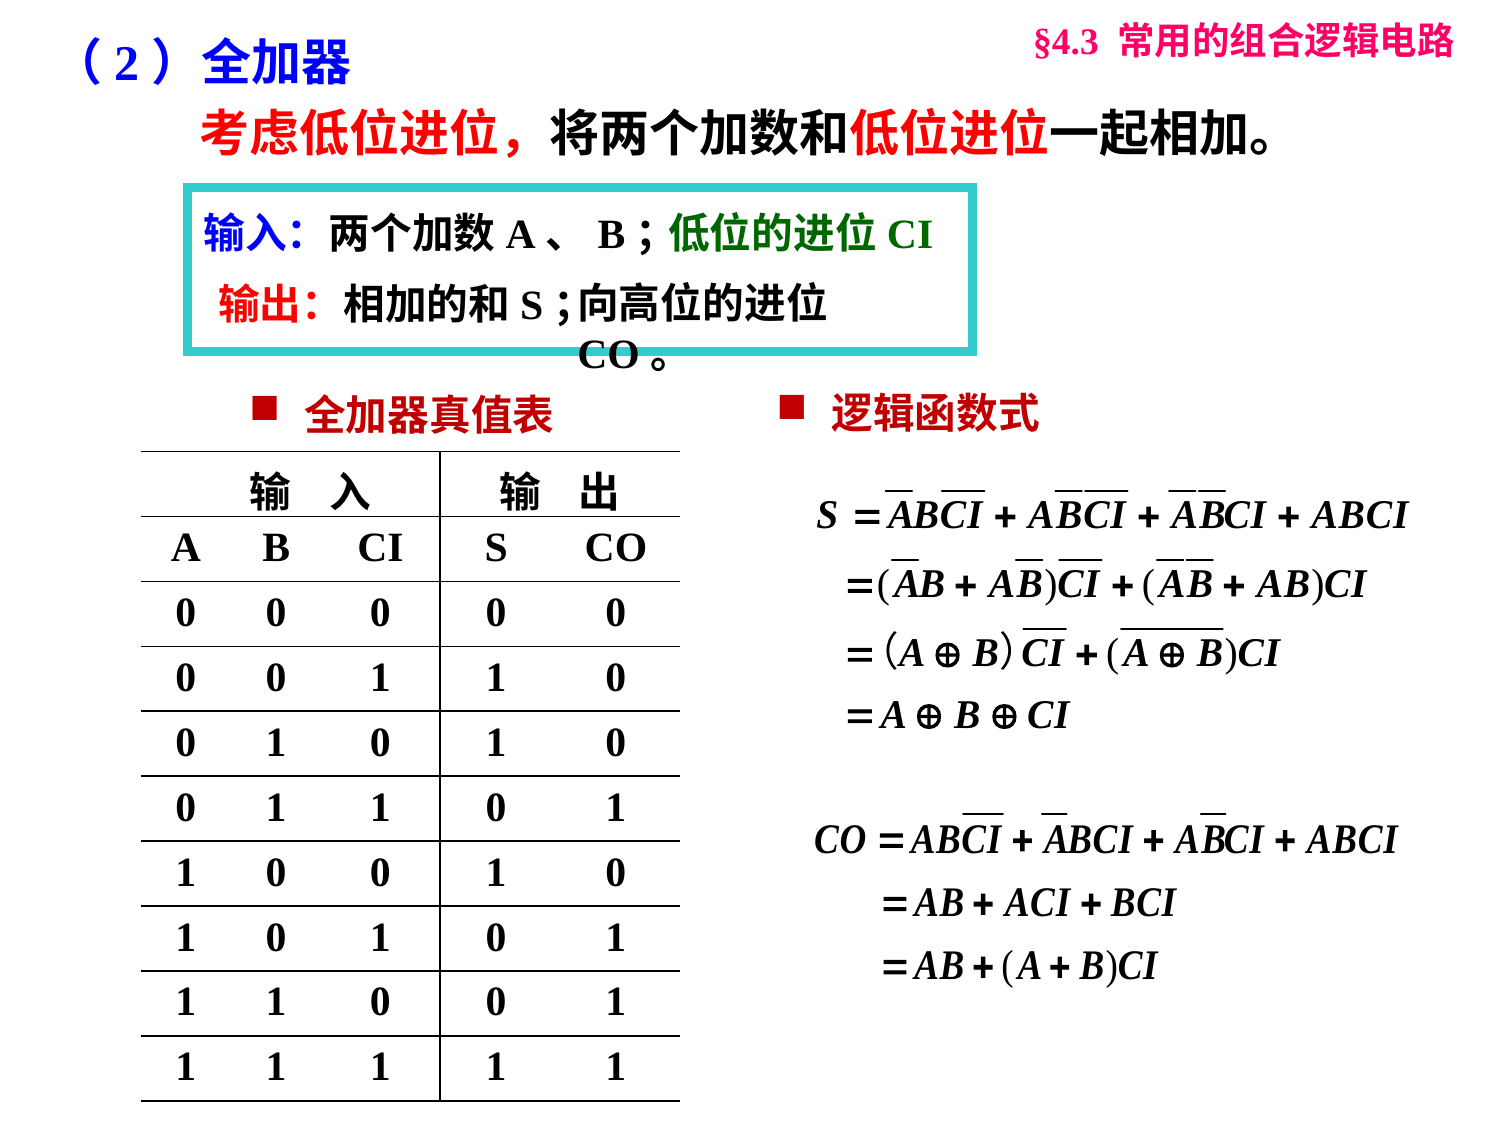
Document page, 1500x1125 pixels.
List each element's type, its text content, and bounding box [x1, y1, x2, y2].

table_cell 1 [321, 777, 439, 840]
table_cell A [141, 517, 231, 581]
table_cell 1 [321, 647, 439, 710]
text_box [808, 480, 1419, 737]
table_cell 0 [141, 777, 231, 840]
table_cell 0 [552, 712, 680, 775]
table_cell CI [321, 517, 439, 581]
table_cell 1 [441, 1037, 552, 1100]
table_cell 1 [552, 777, 680, 840]
table_cell 1 [552, 972, 680, 1035]
table_cell S [441, 517, 552, 581]
table_cell 0 [321, 972, 439, 1035]
table_cell CO [552, 517, 680, 581]
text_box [187, 187, 973, 352]
table_cell 1 [231, 777, 321, 840]
table_cell 0 [231, 582, 321, 646]
table_cell 1 [141, 972, 231, 1035]
table_cell 1 [231, 972, 321, 1035]
text_box 逻辑函数式 [761, 379, 1177, 445]
table_cell 1 [141, 907, 231, 970]
table_cell B [231, 517, 321, 581]
table_cell 1 [441, 712, 552, 775]
table_cell 0 [552, 647, 680, 710]
table_cell 0 [321, 842, 439, 905]
table_cell 1 [552, 1037, 680, 1100]
table_cell 1 [321, 907, 439, 970]
table_cell 1 [231, 712, 321, 775]
table_cell 0 [141, 647, 231, 710]
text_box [809, 803, 1407, 998]
table_cell 0 [441, 972, 552, 1035]
table_cell 1 [552, 907, 680, 970]
table_cell 0 [141, 712, 231, 775]
table_cell 0 [321, 712, 439, 775]
table_cell 1 [141, 842, 231, 905]
text_box 全加器真值表 [234, 381, 575, 446]
table_cell 0 [141, 582, 231, 646]
table_cell 1 [141, 1037, 231, 1100]
table_cell 0 [231, 647, 321, 710]
table_cell 0 [441, 907, 552, 970]
table_cell 0 [552, 582, 680, 646]
table_cell 0 [231, 842, 321, 905]
text_box 考虑低位进位，将两个加数和低位进位一起相加。 [184, 93, 1315, 169]
table_header 输 出 [441, 452, 680, 516]
table_cell 0 [321, 582, 439, 646]
table_cell 1 [321, 1037, 439, 1100]
table_cell 0 [231, 907, 321, 970]
table_cell 1 [231, 1037, 321, 1100]
table_cell 1 [441, 842, 552, 905]
text_box （2）全加器 [37, 23, 366, 99]
table_cell 0 [441, 777, 552, 840]
table_cell 0 [552, 842, 680, 905]
table_header 输 入 [141, 452, 439, 516]
table_cell 0 [441, 582, 552, 646]
text_box §4.3 常用的组合逻辑电路 [1018, 9, 1470, 70]
table_cell 1 [441, 647, 552, 710]
